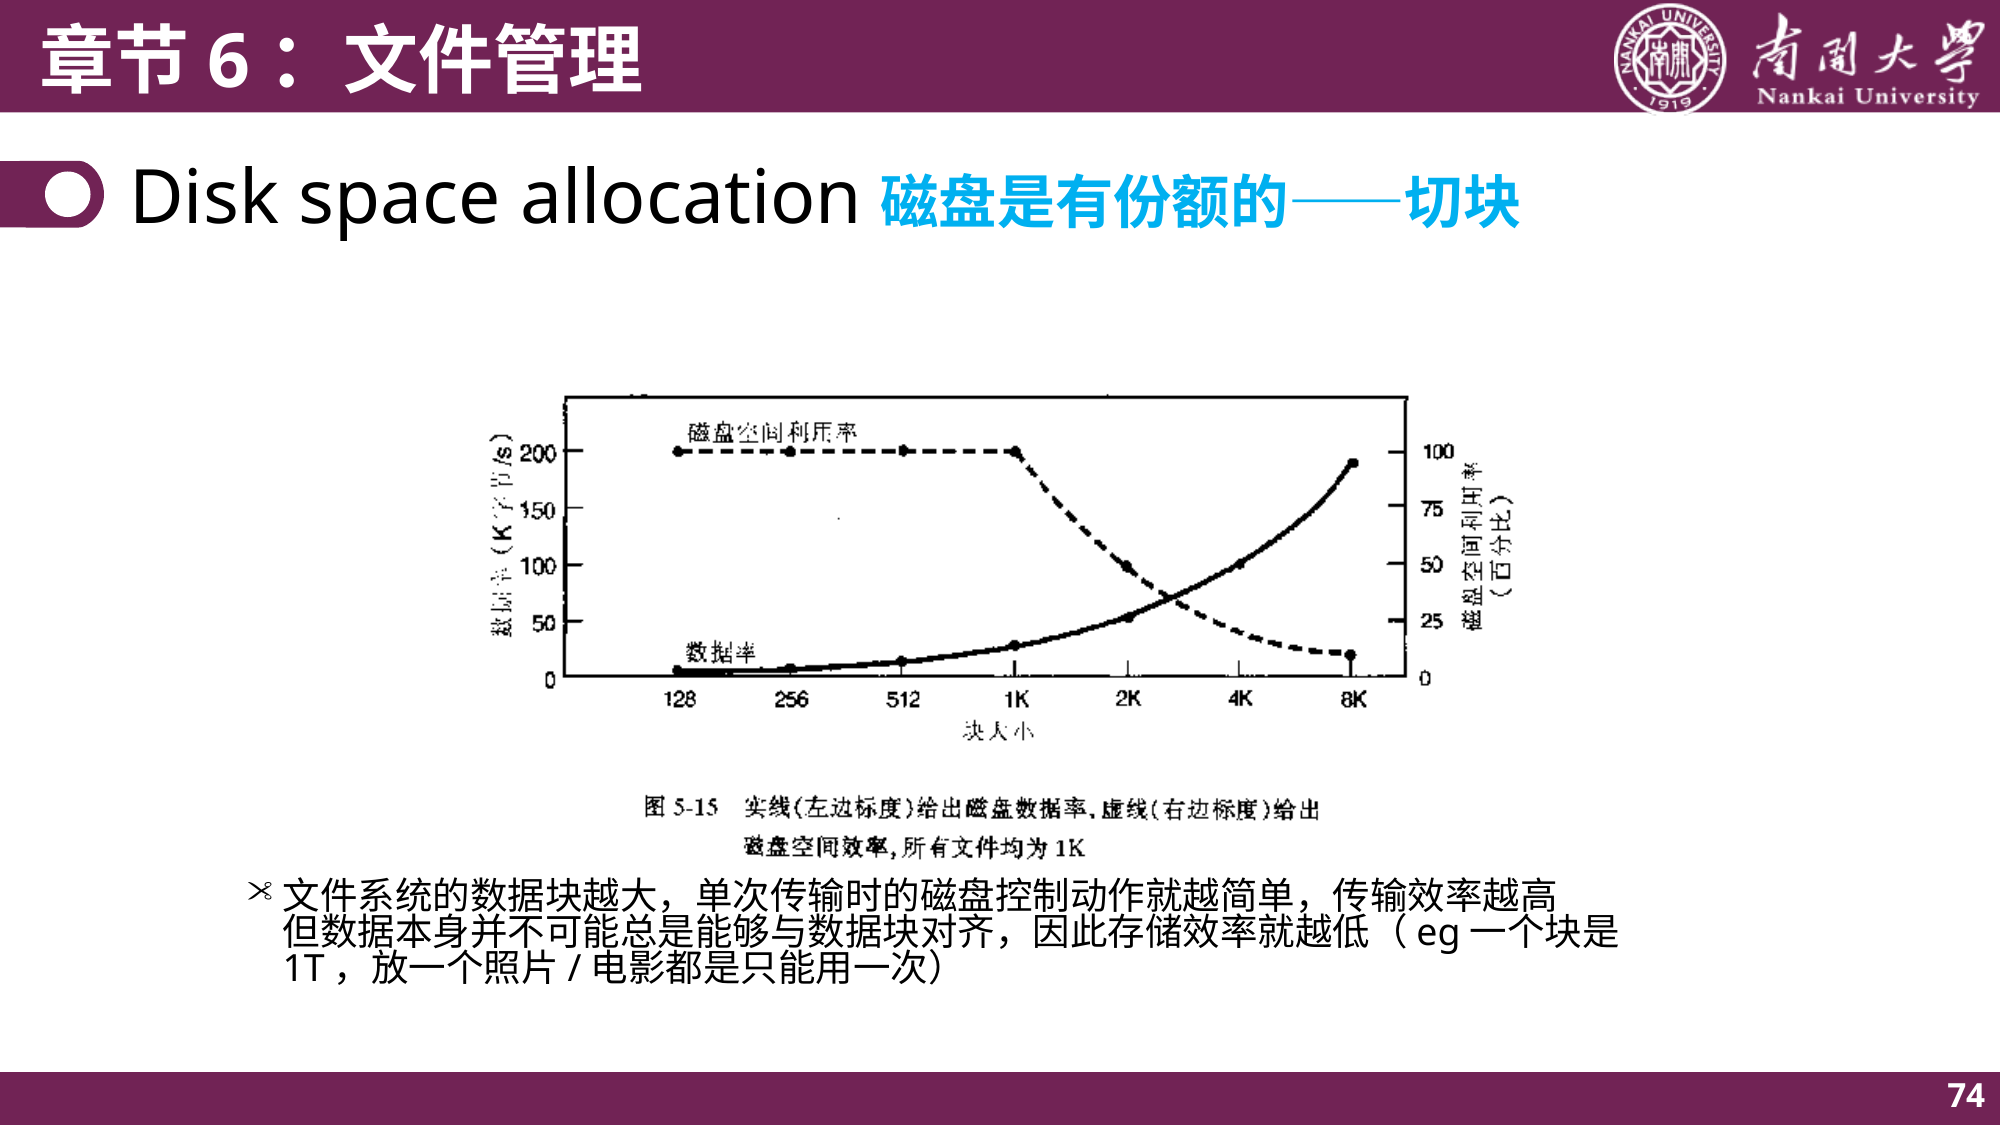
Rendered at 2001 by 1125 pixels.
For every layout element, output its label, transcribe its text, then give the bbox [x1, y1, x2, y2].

title Disk space allocation磁盘是有份额的——切块 [114, 143, 1886, 255]
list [473, 360, 1526, 869]
slide_number 74 [1550, 1070, 2000, 1124]
text_box 文件系统的数据块越大，单次传输时的磁盘控制动作就越简单，传输效率越高 但数据本身并不可能总是能够与数据块对齐，因此存储效率就越低（eg一个块是1T，放一个照片/电影都是只能用一次） [232, 873, 1709, 996]
picture [1614, 2, 2001, 120]
